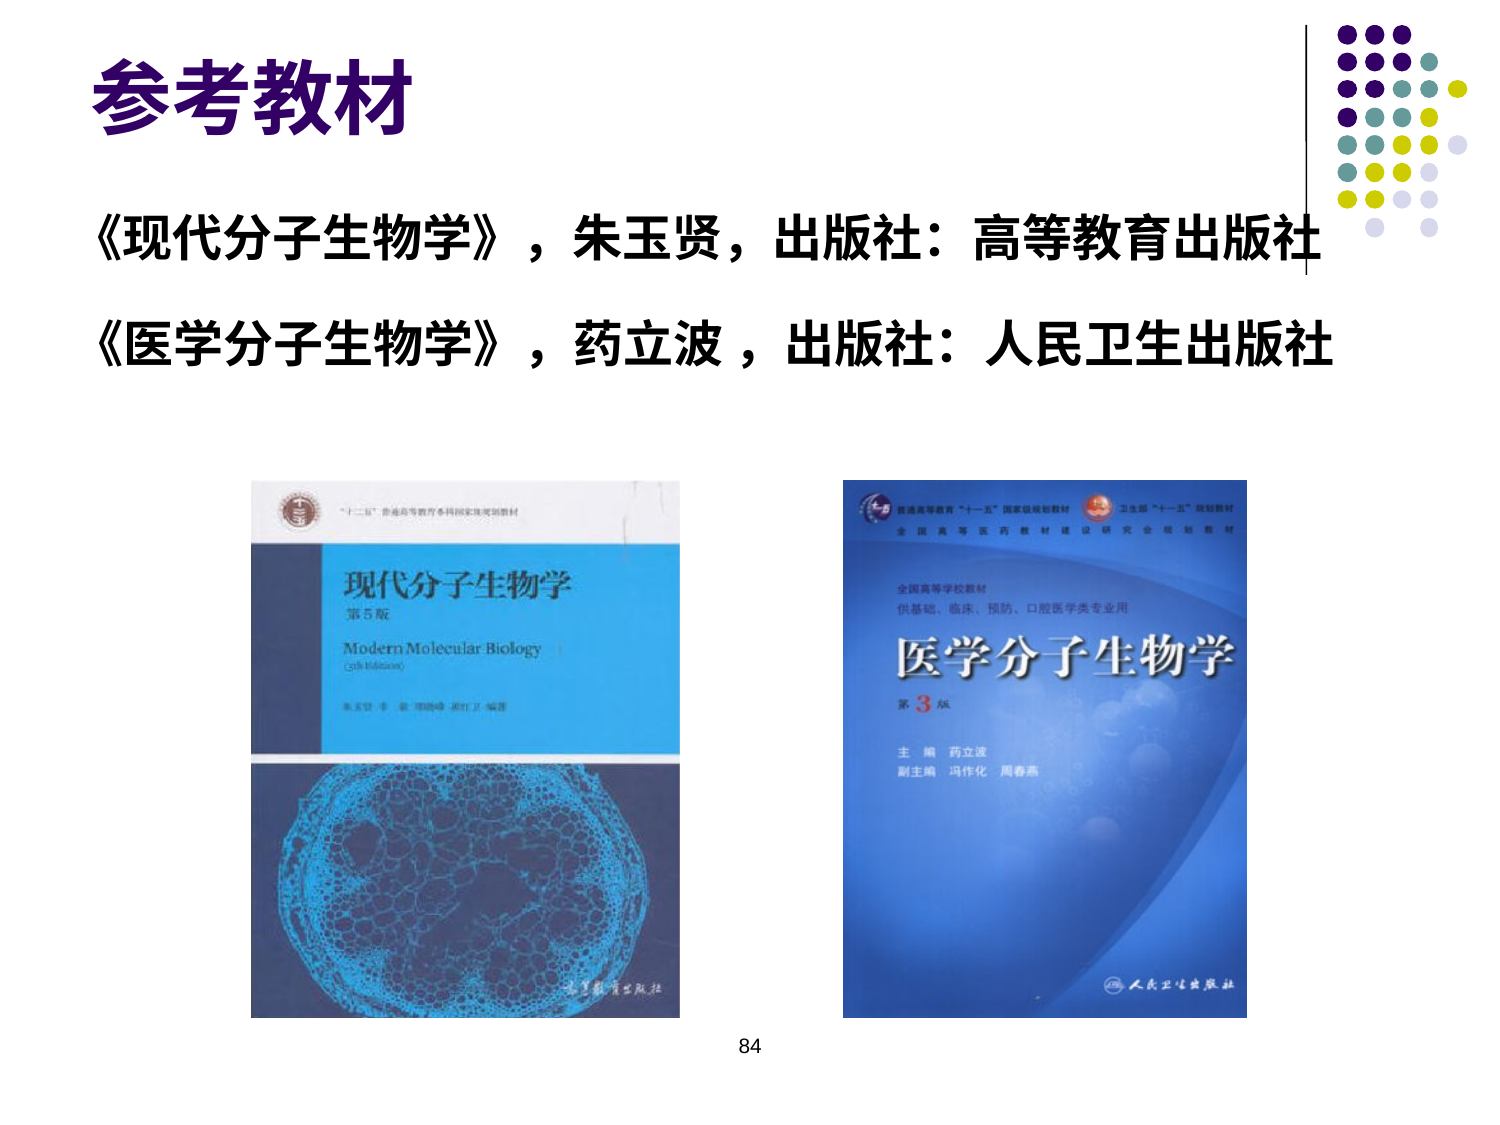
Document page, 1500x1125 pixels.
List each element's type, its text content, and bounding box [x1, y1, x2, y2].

picture [843, 480, 1248, 1019]
slide_number 84 [512, 1024, 988, 1101]
picture [250, 480, 680, 1019]
text_box 《医学分子生物学》，药立波 ，出版社：人民卫生出版社 [58, 304, 1372, 443]
title 参考教材 [75, 20, 1313, 153]
list 《现代分子生物学》，朱玉贤，出版社：高等教育出版社 [0, 199, 1360, 323]
